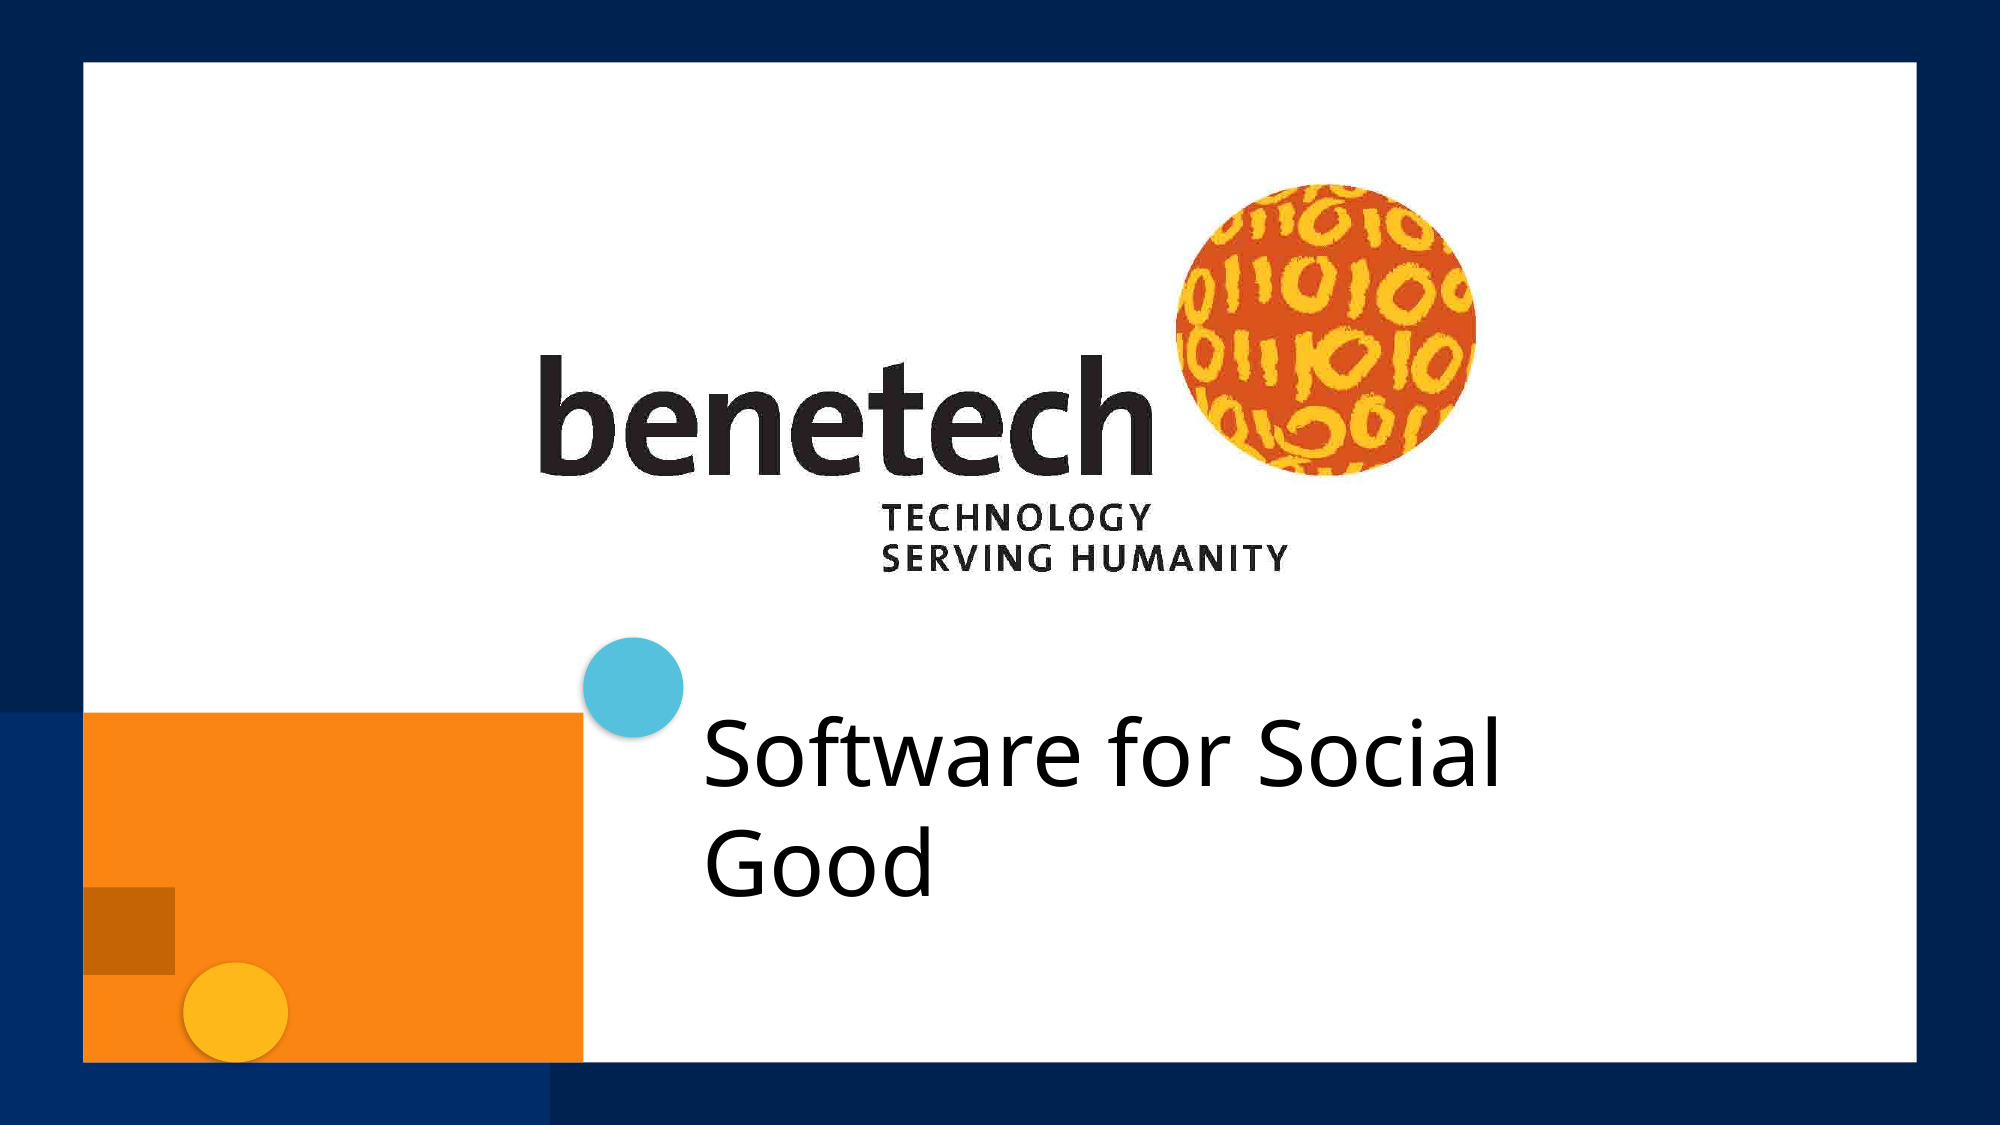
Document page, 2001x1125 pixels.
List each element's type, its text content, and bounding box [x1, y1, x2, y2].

title Software for Social Good [687, 685, 1750, 923]
picture [481, 153, 1519, 592]
